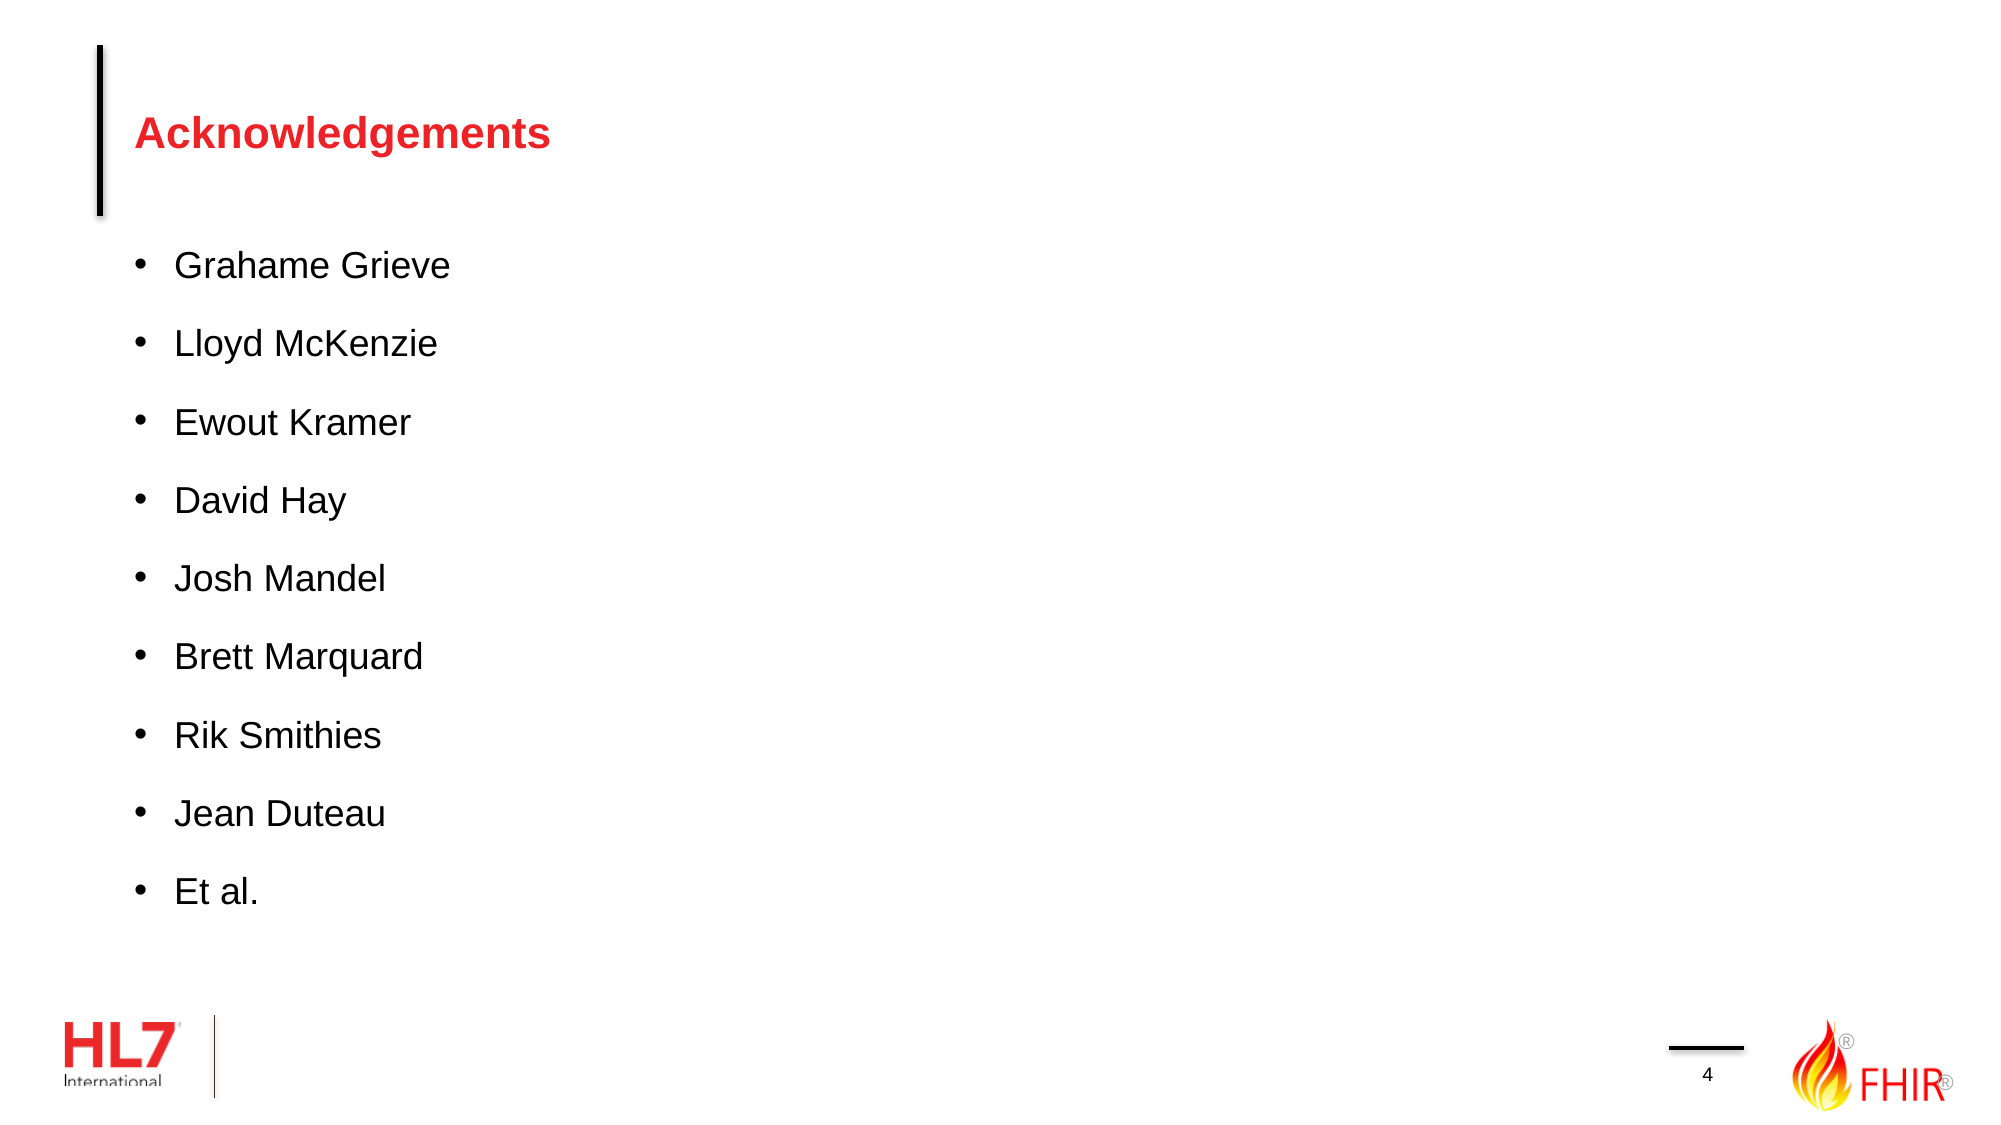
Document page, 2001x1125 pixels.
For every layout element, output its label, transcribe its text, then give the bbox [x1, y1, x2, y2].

slide_number 4 [1678, 1048, 1738, 1086]
picture [1785, 1014, 1951, 1116]
title Acknowledgements [134, 45, 1935, 217]
list Grahame Grieve Lloyd McKenzie Ewout Kramer David Hay Josh Mandel Brett Marquard Rik Smithies Jean Duteau Et al. [134, 240, 1456, 885]
